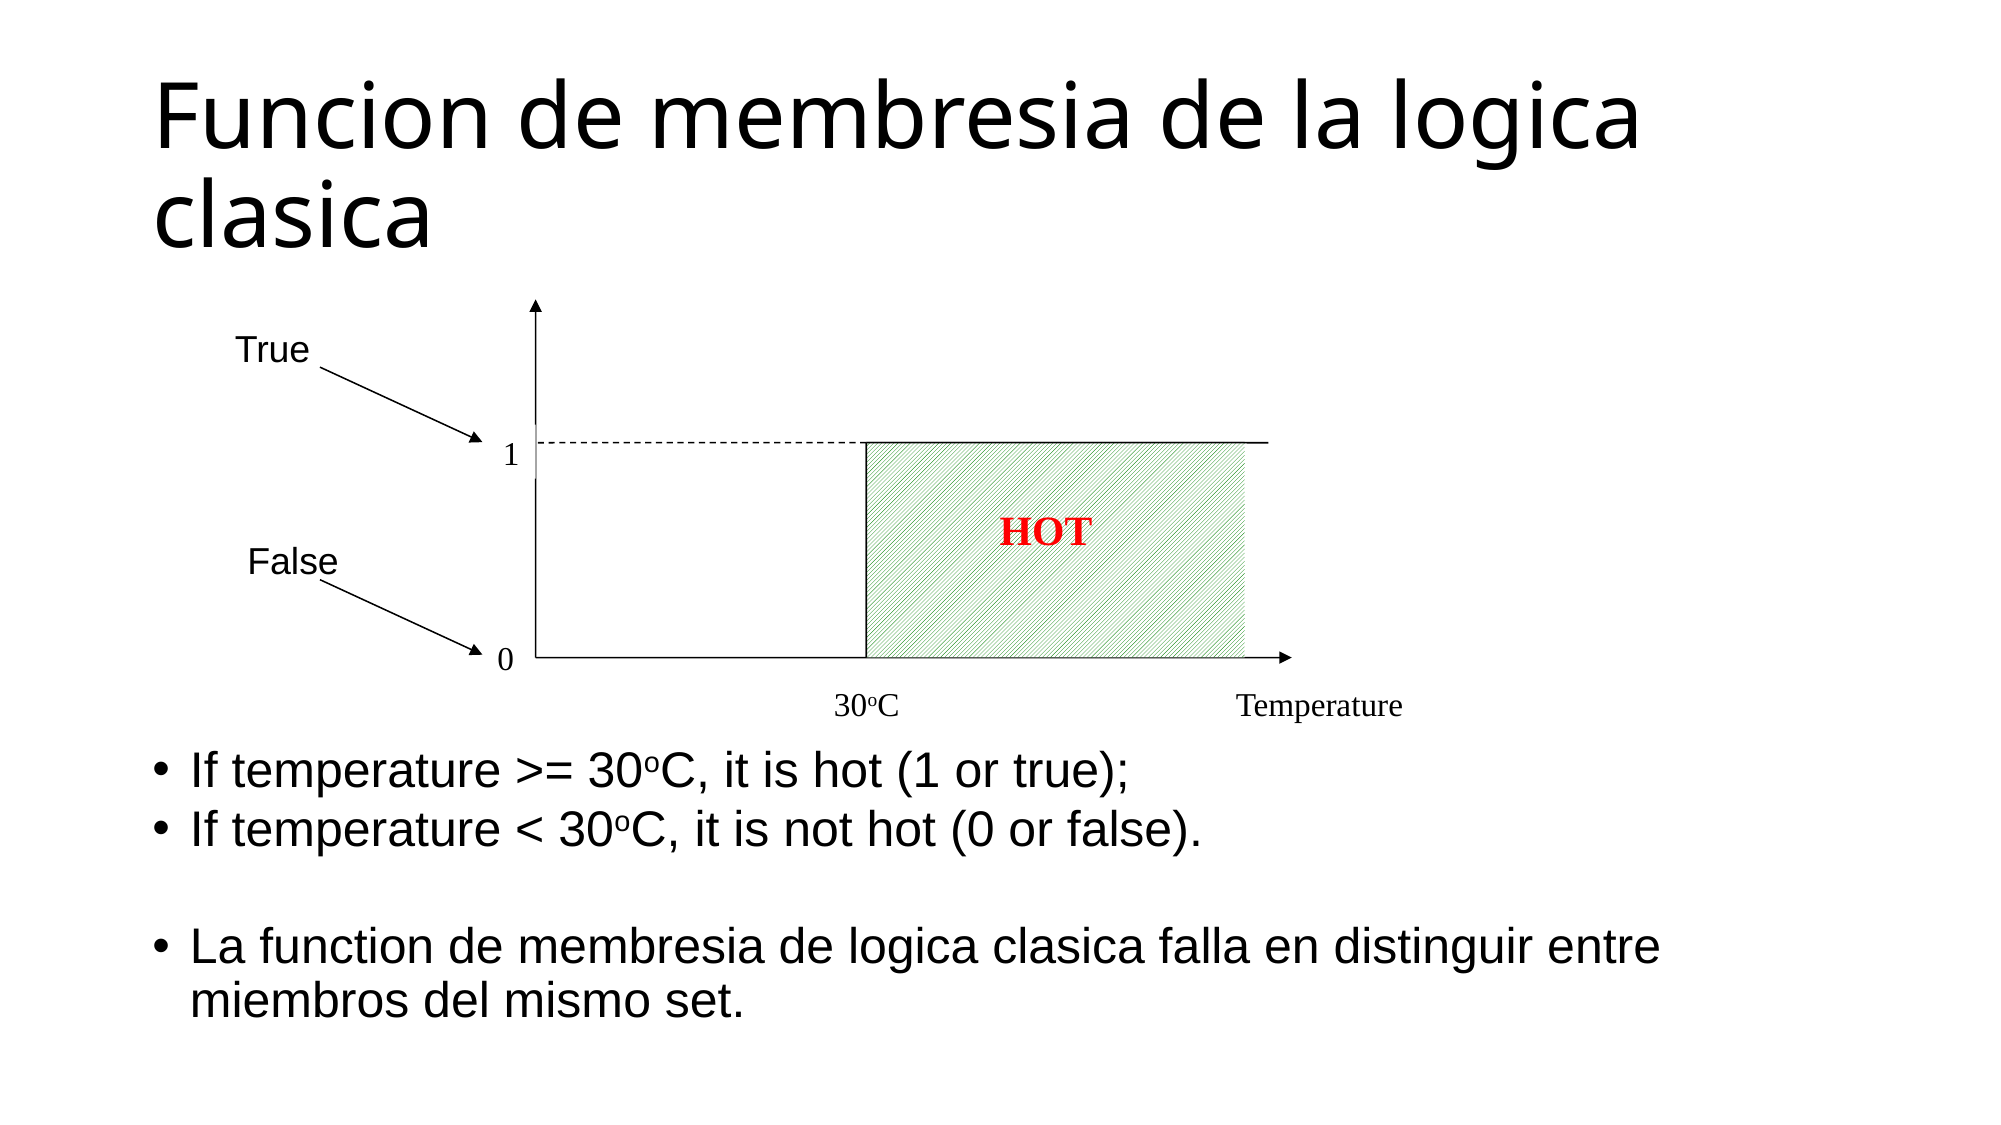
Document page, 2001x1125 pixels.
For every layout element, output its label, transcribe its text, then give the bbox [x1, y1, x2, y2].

list If temperature >= 30oC, it is hot (1 or true); If temperature < 30oC, it is not hot (0 or false). La function de membresia de logica clasica falla en distinguir entre miembros del mismo set. [137, 736, 1863, 1125]
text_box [219, 299, 1434, 729]
title Funcion de membresia de la logica clasica [137, 59, 1863, 278]
